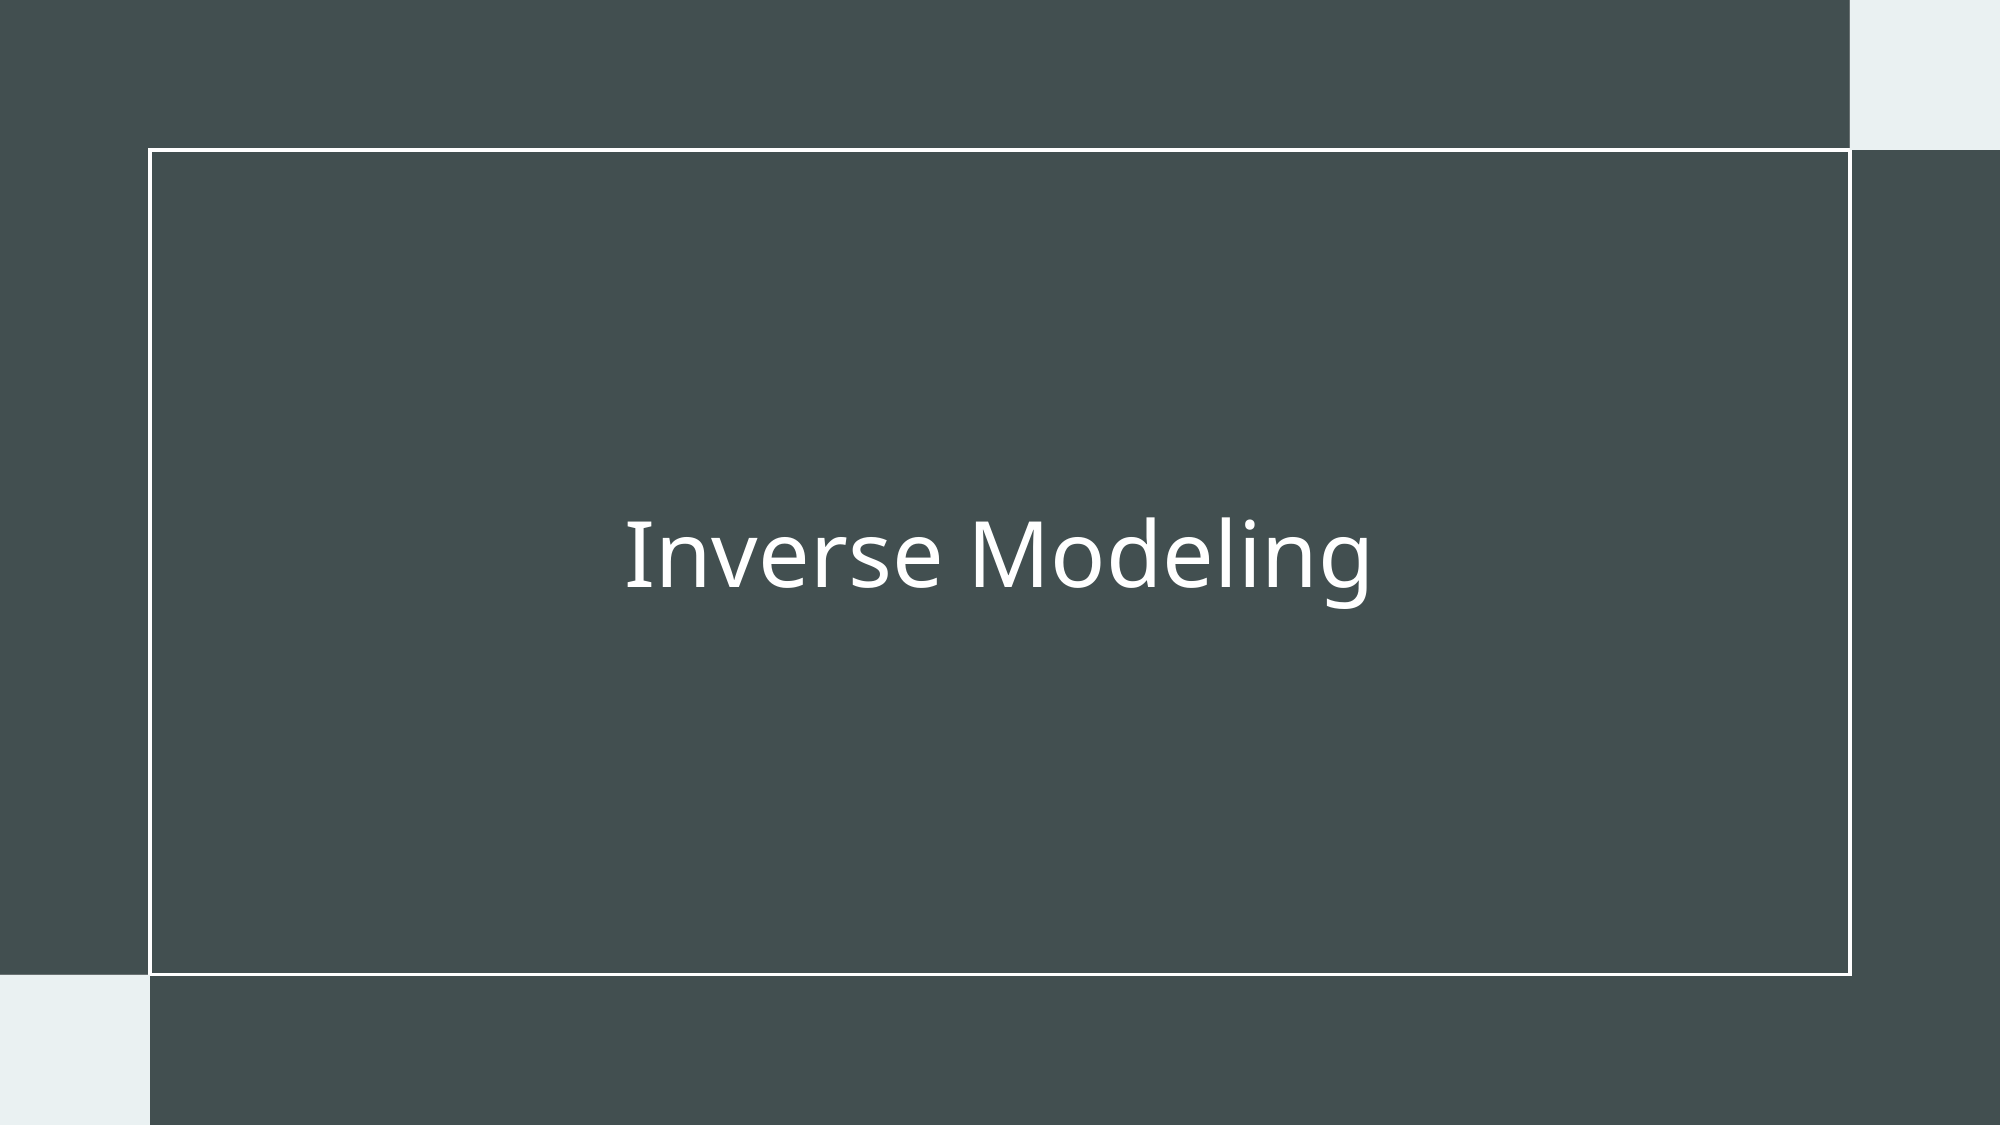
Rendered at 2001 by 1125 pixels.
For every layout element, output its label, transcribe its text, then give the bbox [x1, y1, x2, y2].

text_box [0, 974, 151, 1125]
title Inverse Modeling [170, 175, 1830, 616]
text_box [1849, 0, 2000, 151]
